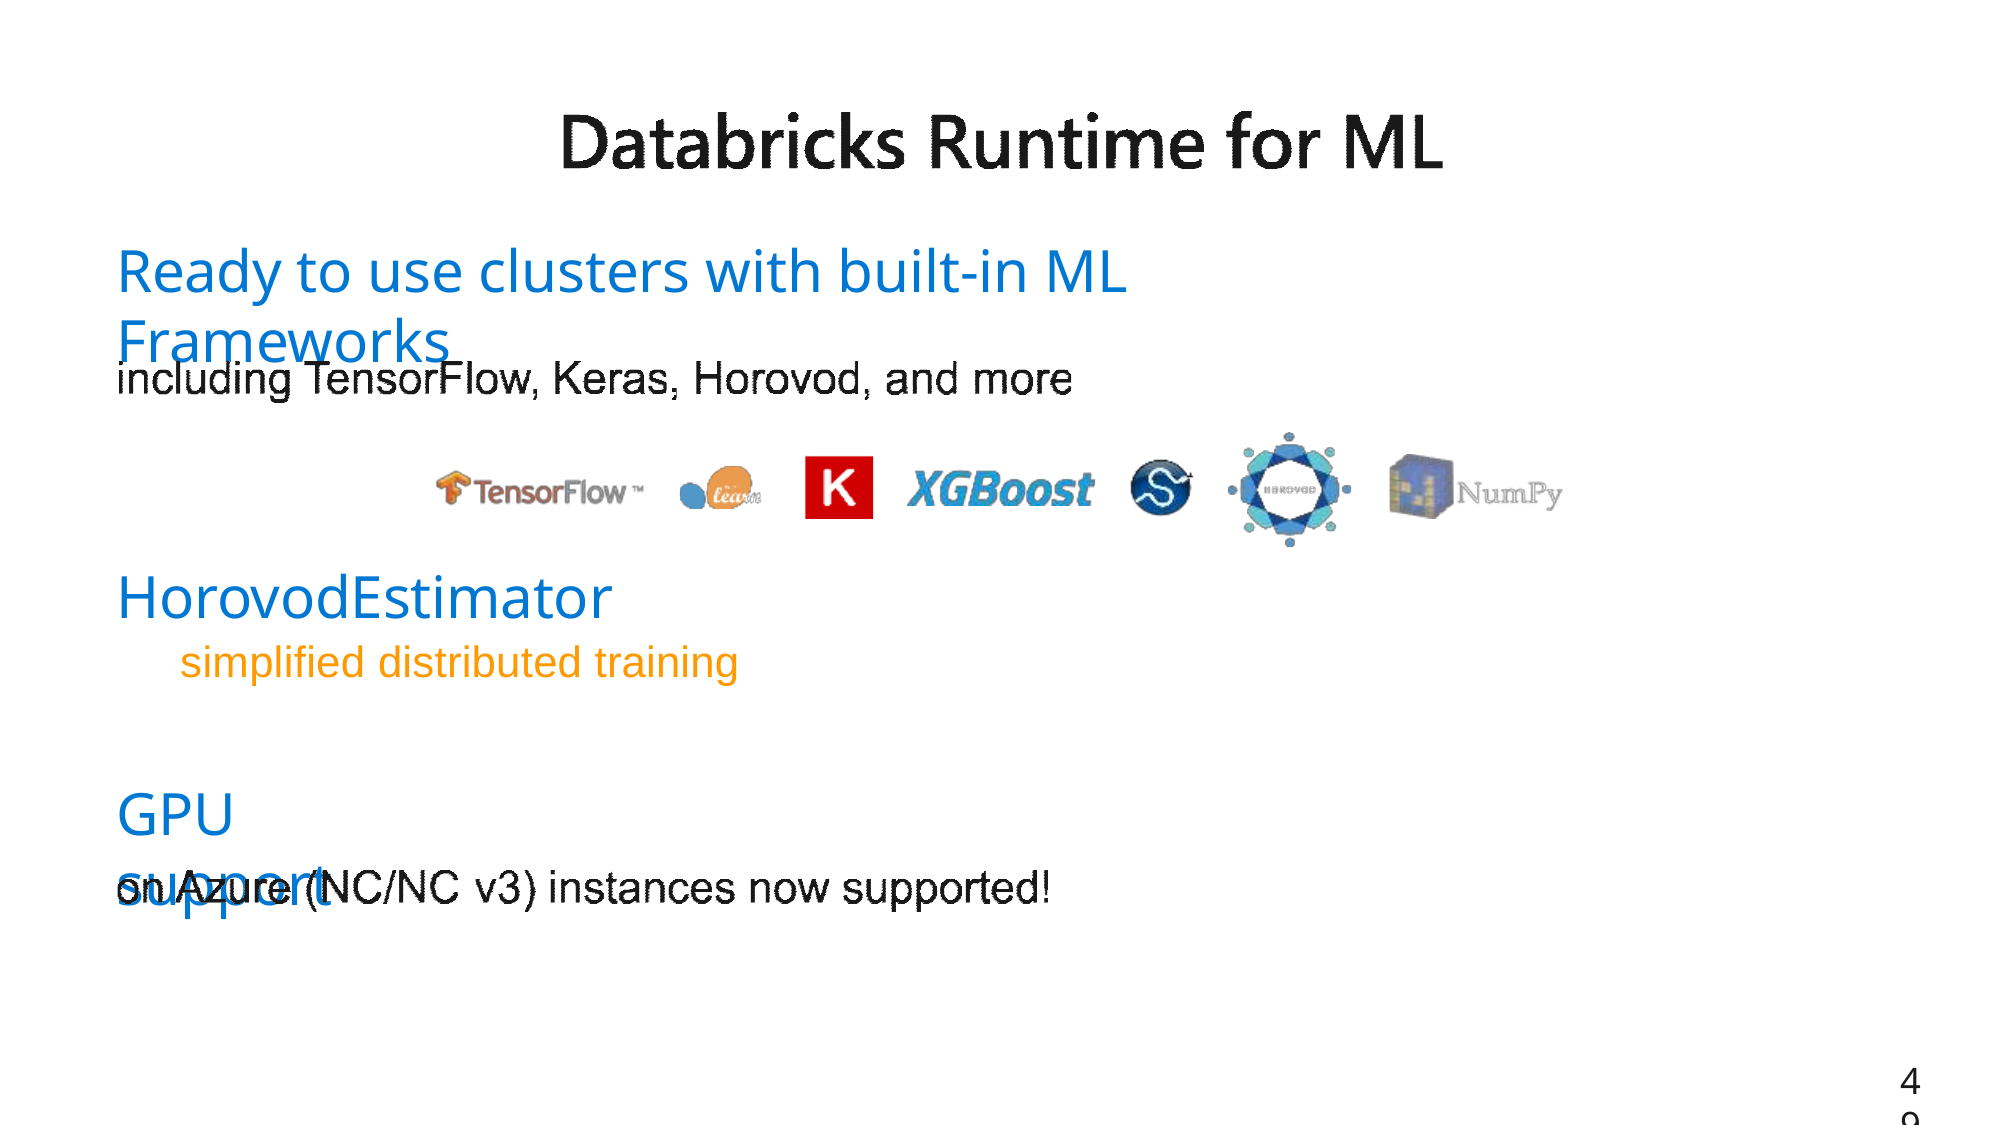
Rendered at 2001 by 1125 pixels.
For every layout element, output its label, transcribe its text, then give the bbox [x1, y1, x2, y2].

text_box [1389, 454, 1563, 519]
text_box GPU support [114, 775, 442, 917]
text_box 49 [1898, 1055, 1942, 1125]
text_box [804, 455, 874, 519]
text_box [1227, 432, 1352, 547]
text_box [679, 466, 762, 509]
text_box [1117, 446, 1206, 528]
text_box HorovodEstimator simplified distributed training [114, 553, 743, 687]
text_box [672, 388, 677, 400]
text_box [461, 870, 1048, 912]
text_box [696, 361, 858, 394]
text_box [906, 468, 1096, 506]
text_box [119, 361, 537, 403]
text_box [421, 468, 653, 511]
text_box [117, 870, 458, 912]
text_box [563, 111, 1443, 169]
text_box [864, 361, 1072, 400]
title Ready to use clusters with built-in ML Frameworks [114, 207, 1367, 398]
text_box [555, 361, 667, 394]
